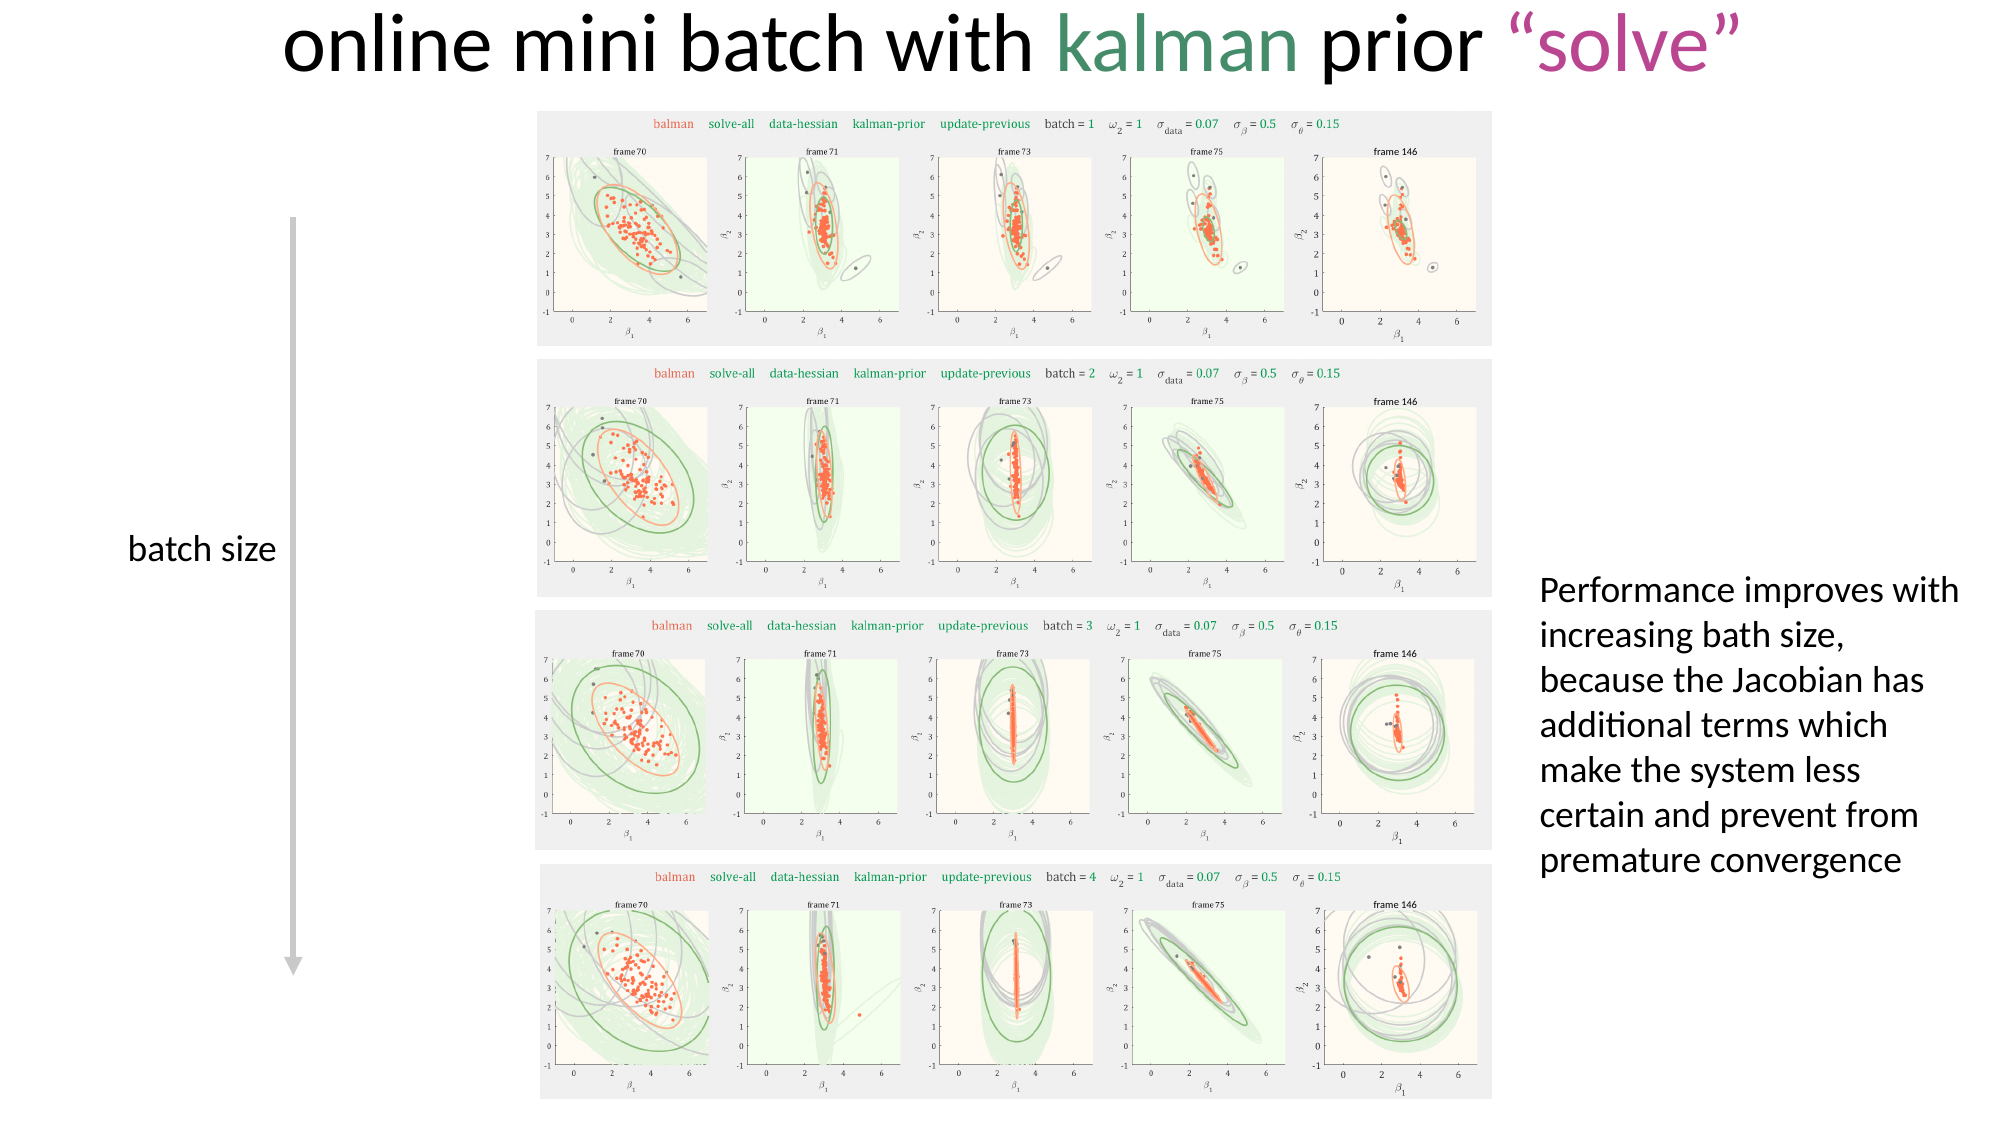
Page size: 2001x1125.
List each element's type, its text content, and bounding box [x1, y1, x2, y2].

text_box online mini batch with kalman prior “solve” [267, 0, 1760, 96]
text_box Performance improves with increasing bath size, because the Jacobian has additional terms which make the system less certain and prevent from premature convergence [1524, 557, 1987, 888]
picture [537, 359, 1492, 597]
text_box batch size [112, 516, 292, 577]
picture [537, 111, 1492, 346]
picture [535, 610, 1492, 850]
picture [540, 864, 1492, 1099]
